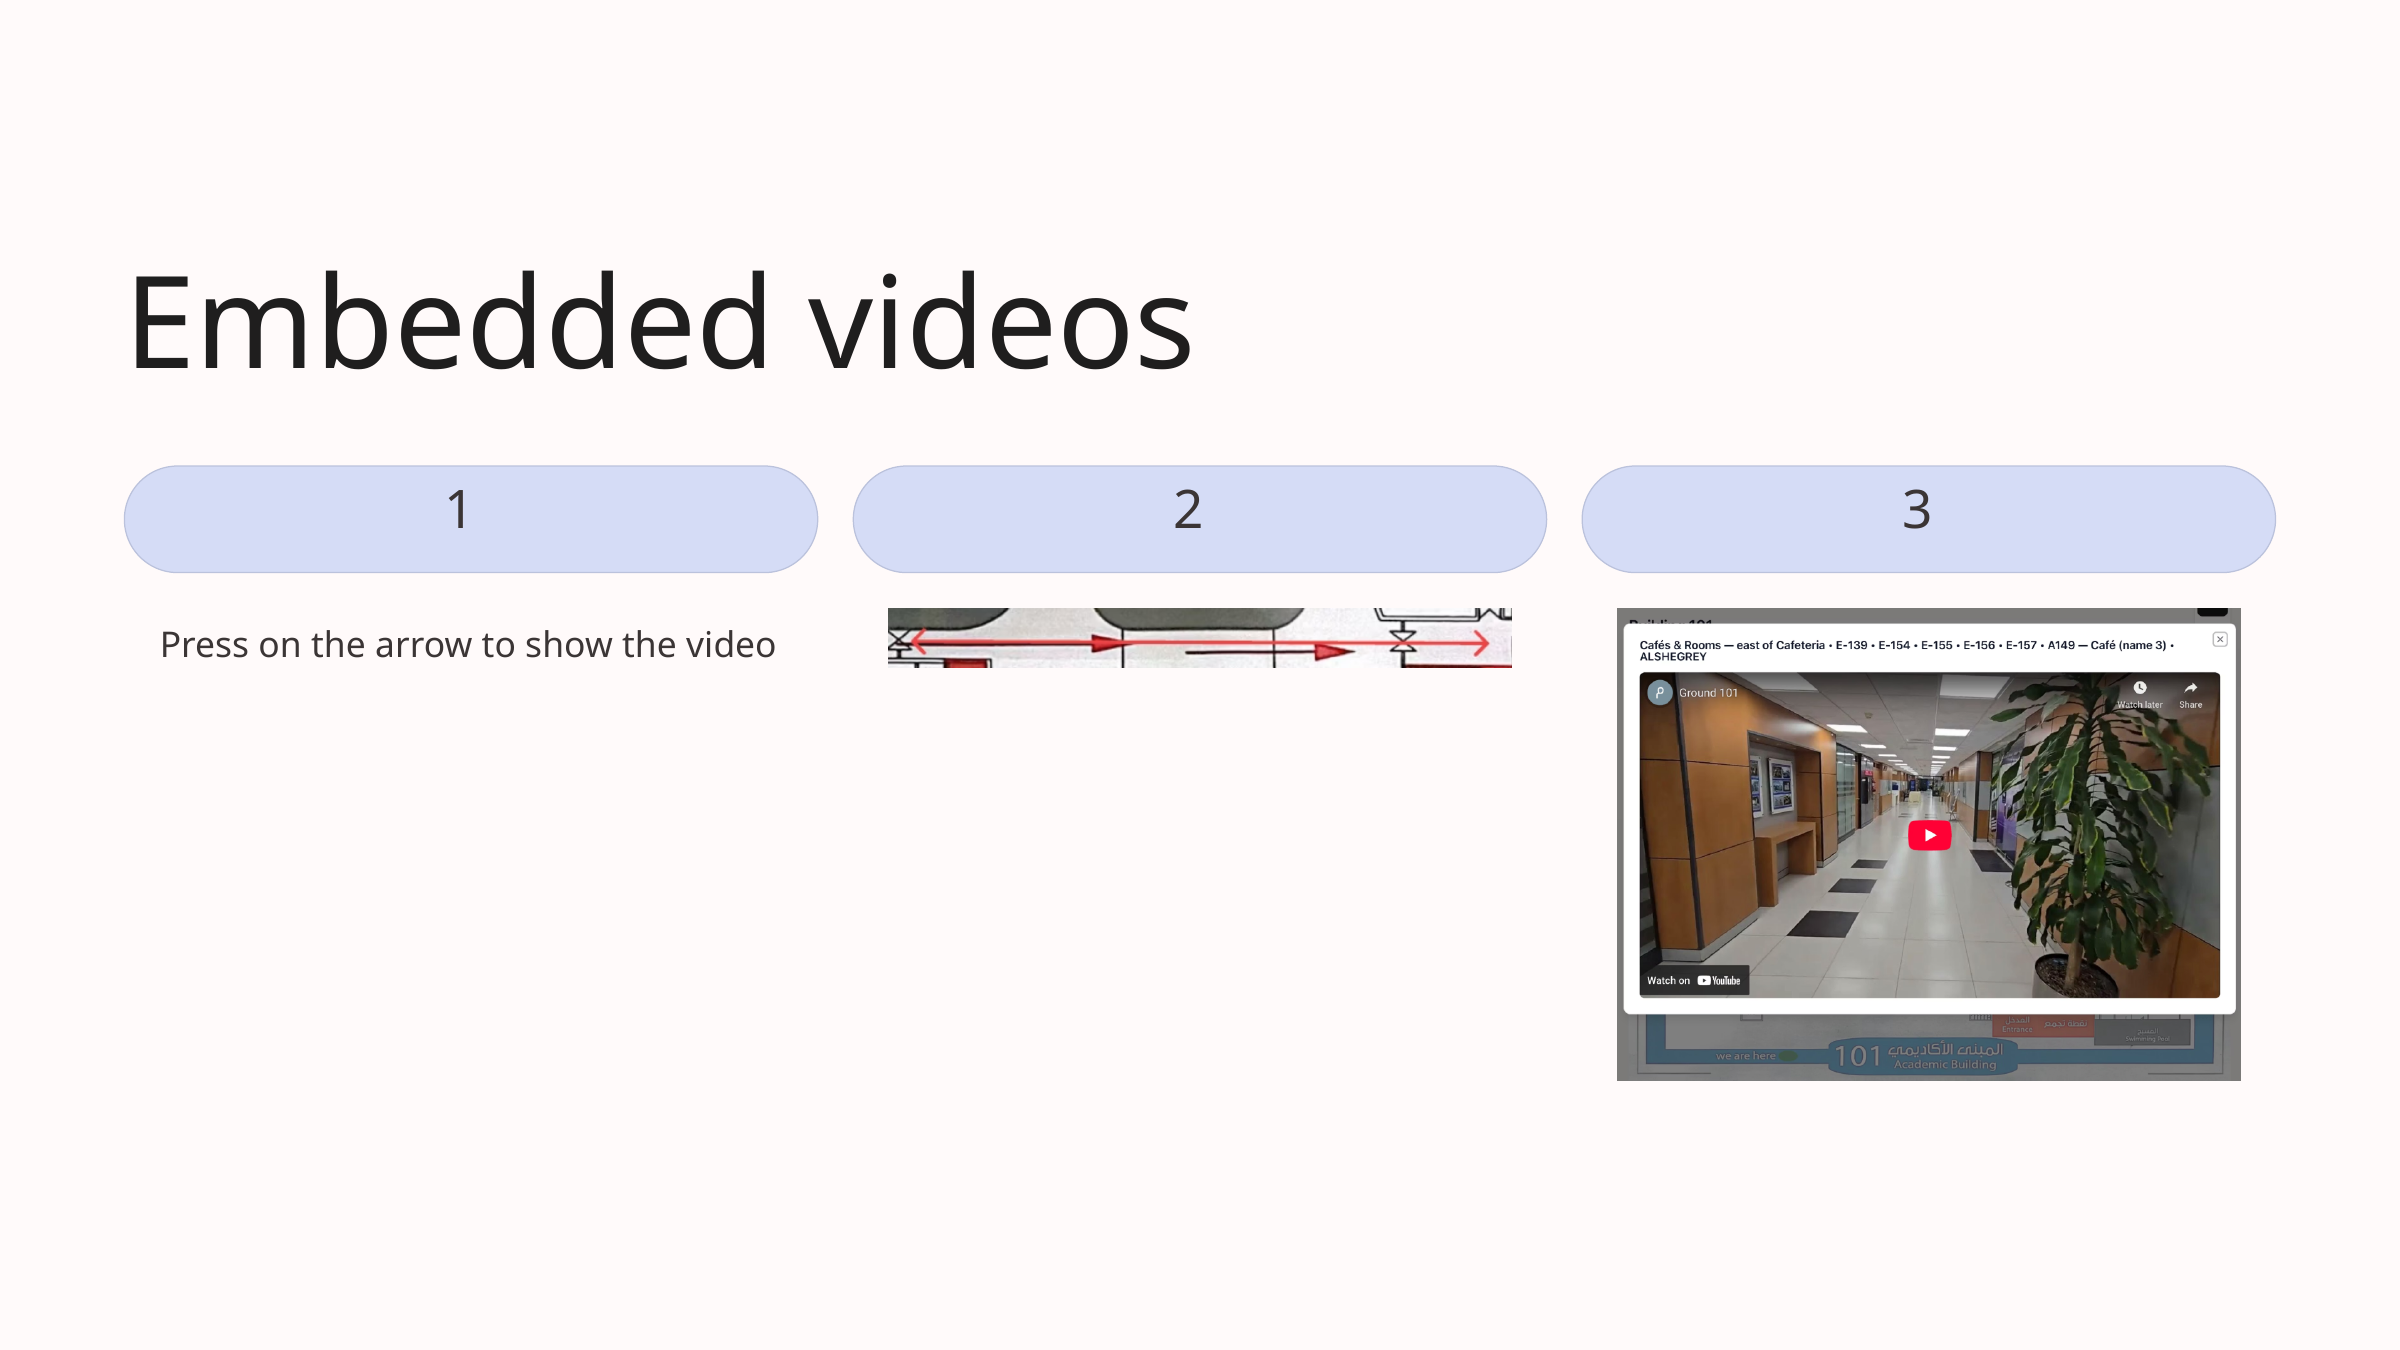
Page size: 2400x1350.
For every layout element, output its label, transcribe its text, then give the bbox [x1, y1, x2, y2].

text_box 3 [1902, 485, 1956, 553]
picture [888, 608, 1512, 669]
text_box Press on the arrow to show the video [159, 608, 783, 722]
text_box Embedded videos [124, 233, 1415, 395]
text_box [853, 466, 1547, 573]
text_box 2 [1173, 485, 1227, 553]
picture [1617, 608, 2241, 1081]
text_box [124, 466, 818, 573]
text_box 1 [444, 485, 498, 553]
text_box [1582, 466, 2276, 573]
